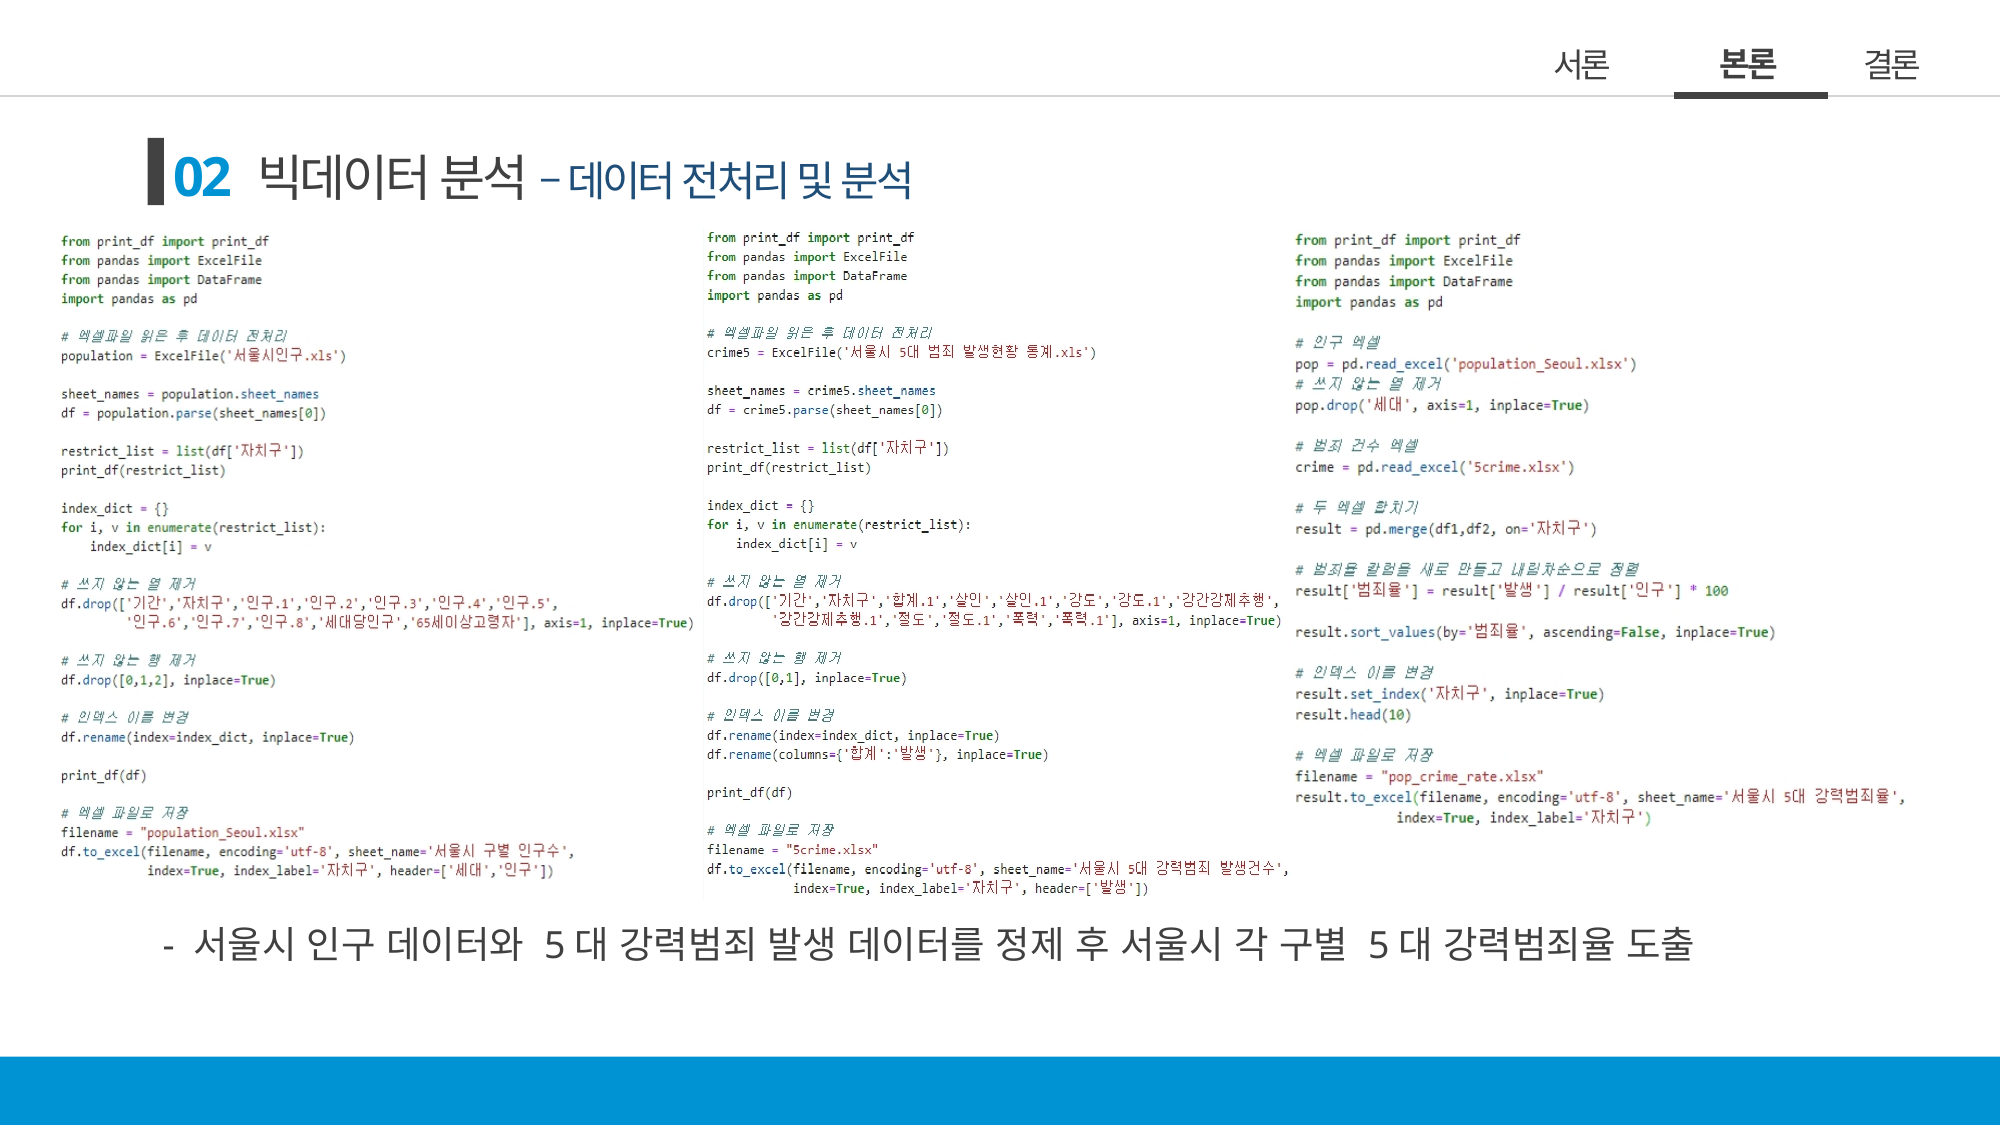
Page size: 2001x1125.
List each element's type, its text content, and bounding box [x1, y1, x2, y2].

text_box [147, 137, 158, 206]
text_box 결론 [1848, 37, 1936, 92]
picture [59, 228, 1918, 900]
text_box 02 빅데이터 분석 – 데이터 전처리 및 분석 [158, 135, 930, 215]
text_box - 서울시 인구 데이터와 5대 강력범죄 발생 데이터를 정제 후 서울시 각 구별 5대 강력범죄율 도출 [147, 914, 1727, 974]
text_box 본론 [1705, 35, 1793, 90]
text_box 서론 [1538, 37, 1627, 92]
text_box [0, 1056, 2000, 1125]
